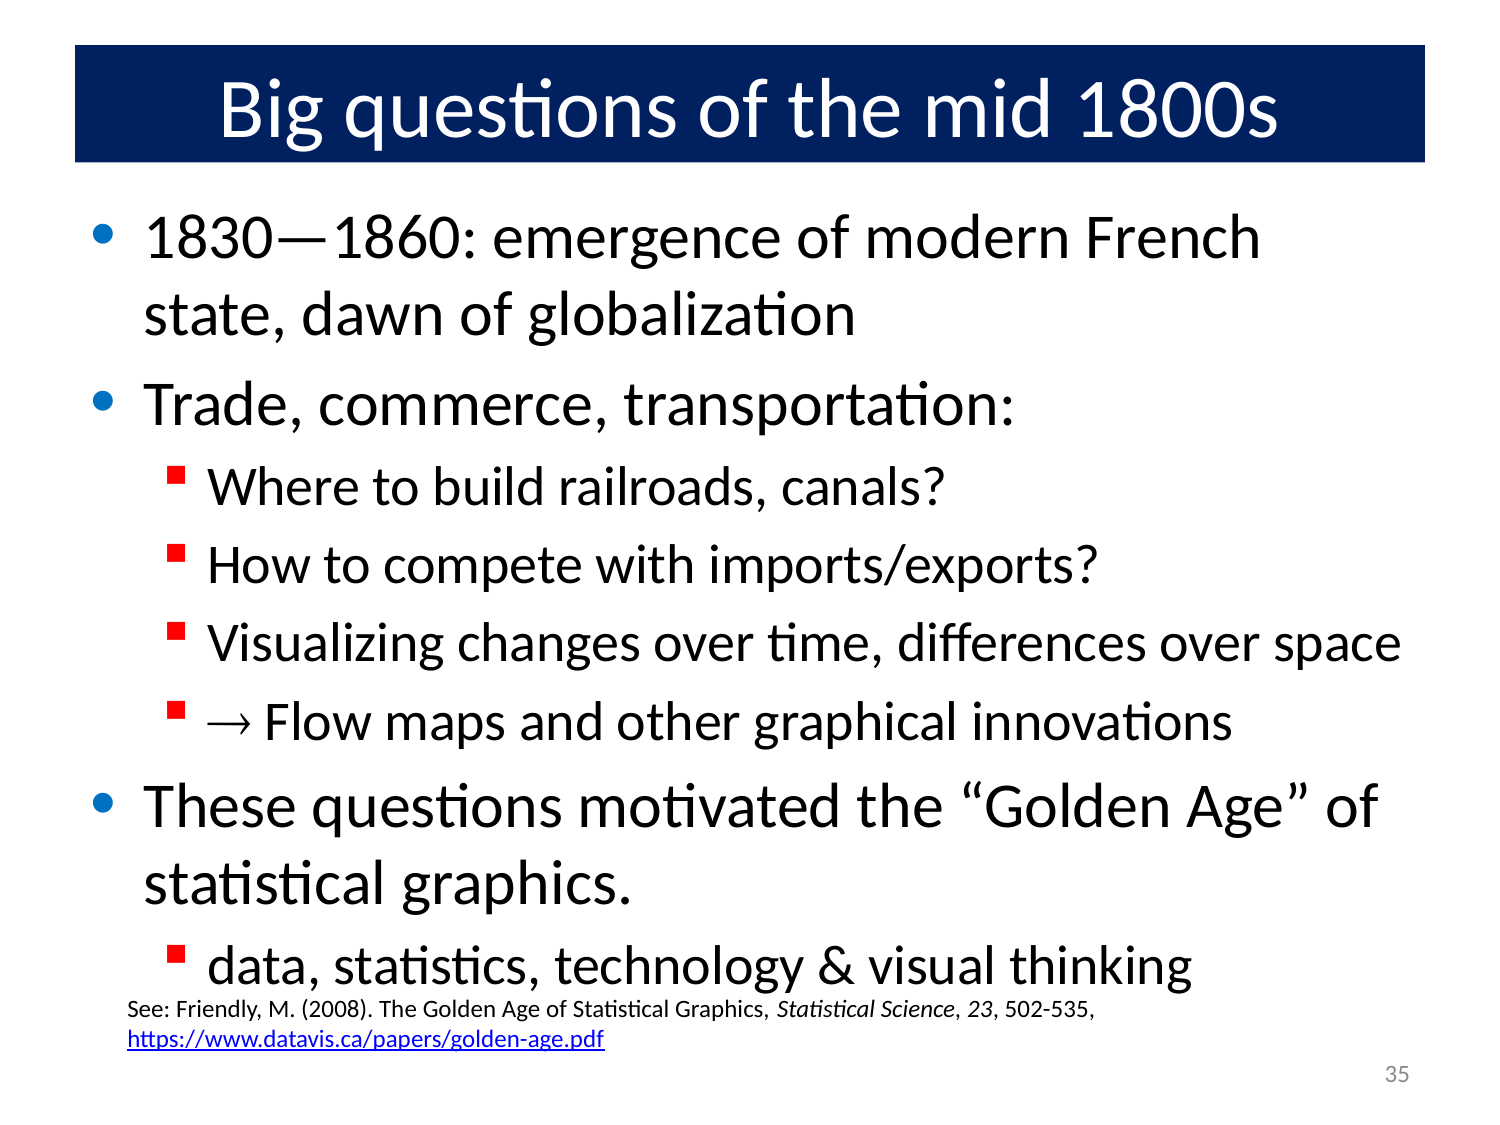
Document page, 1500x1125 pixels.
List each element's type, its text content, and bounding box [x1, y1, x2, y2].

slide_number 35 [1074, 1042, 1425, 1103]
text_box See: Friendly, M. (2008). The Golden Age of Statistical Graphics, Statistical Science, 23, 502-535, https://www.datavis.ca/papers/golden-age.pdf [112, 985, 1363, 1060]
list 1830—1860: emergence of modern French state, dawn of globalization Trade, commerce, transportation: Where to build railroads, canals? How to compete with imports/exports? Visualizing changes over time, differences over space  Flow maps and other graphical innovations These questions motivated the “Golden Age” of statistical graphics. data, statistics, technology & visual thinking [75, 187, 1425, 1025]
title Big questions of the mid 1800s [75, 45, 1425, 163]
